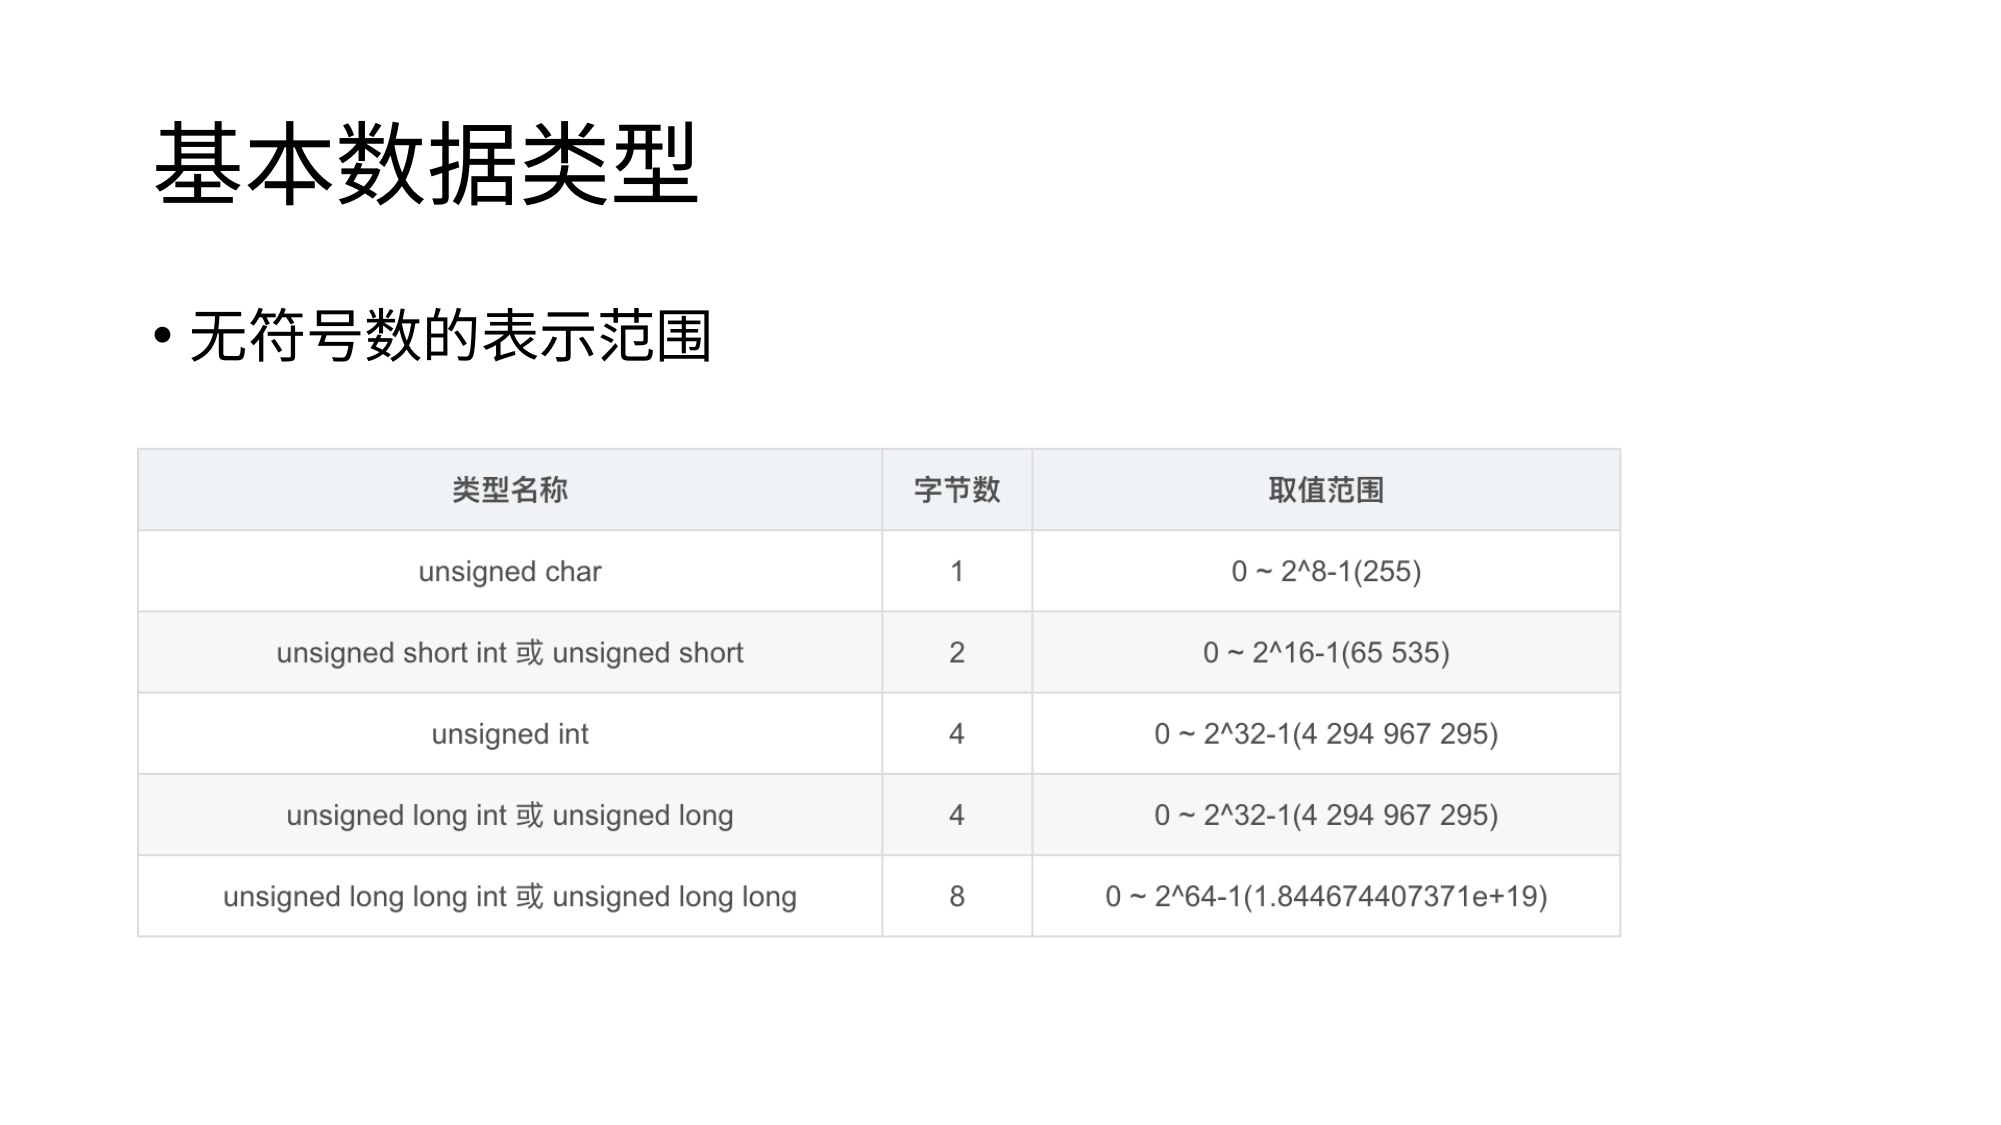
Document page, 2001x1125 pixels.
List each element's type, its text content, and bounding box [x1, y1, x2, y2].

title 基本数据类型 [137, 59, 1863, 278]
picture [137, 427, 1636, 951]
list 无符号数的表示范围 [137, 299, 1863, 1014]
